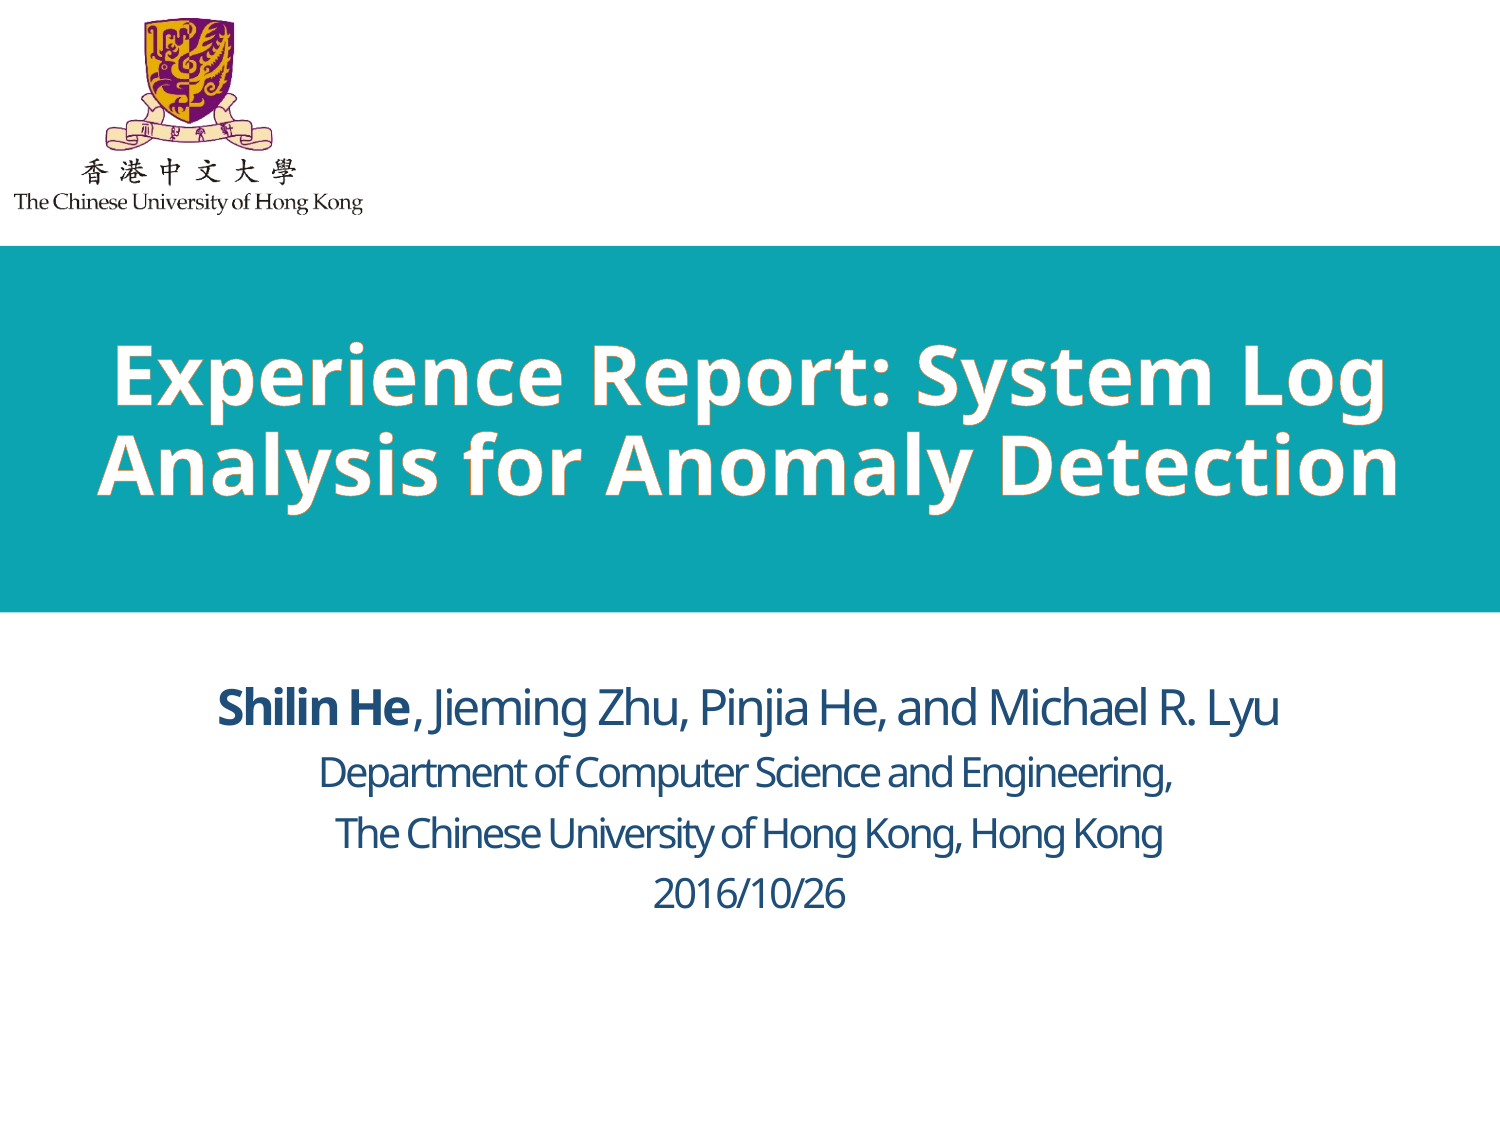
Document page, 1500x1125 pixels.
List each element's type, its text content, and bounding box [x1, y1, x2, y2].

text_box [0, 245, 1500, 613]
picture [14, 18, 363, 215]
title Experience Report: System Log Analysis for Anomaly Detection [32, 337, 1467, 521]
subtitle Shilin He, Jieming Zhu, Pinjia He, and Michael R. Lyu Department of Computer Science and Engineering, The Chinese University of Hong Kong, Hong Kong 2016/10/26 [171, 674, 1329, 879]
